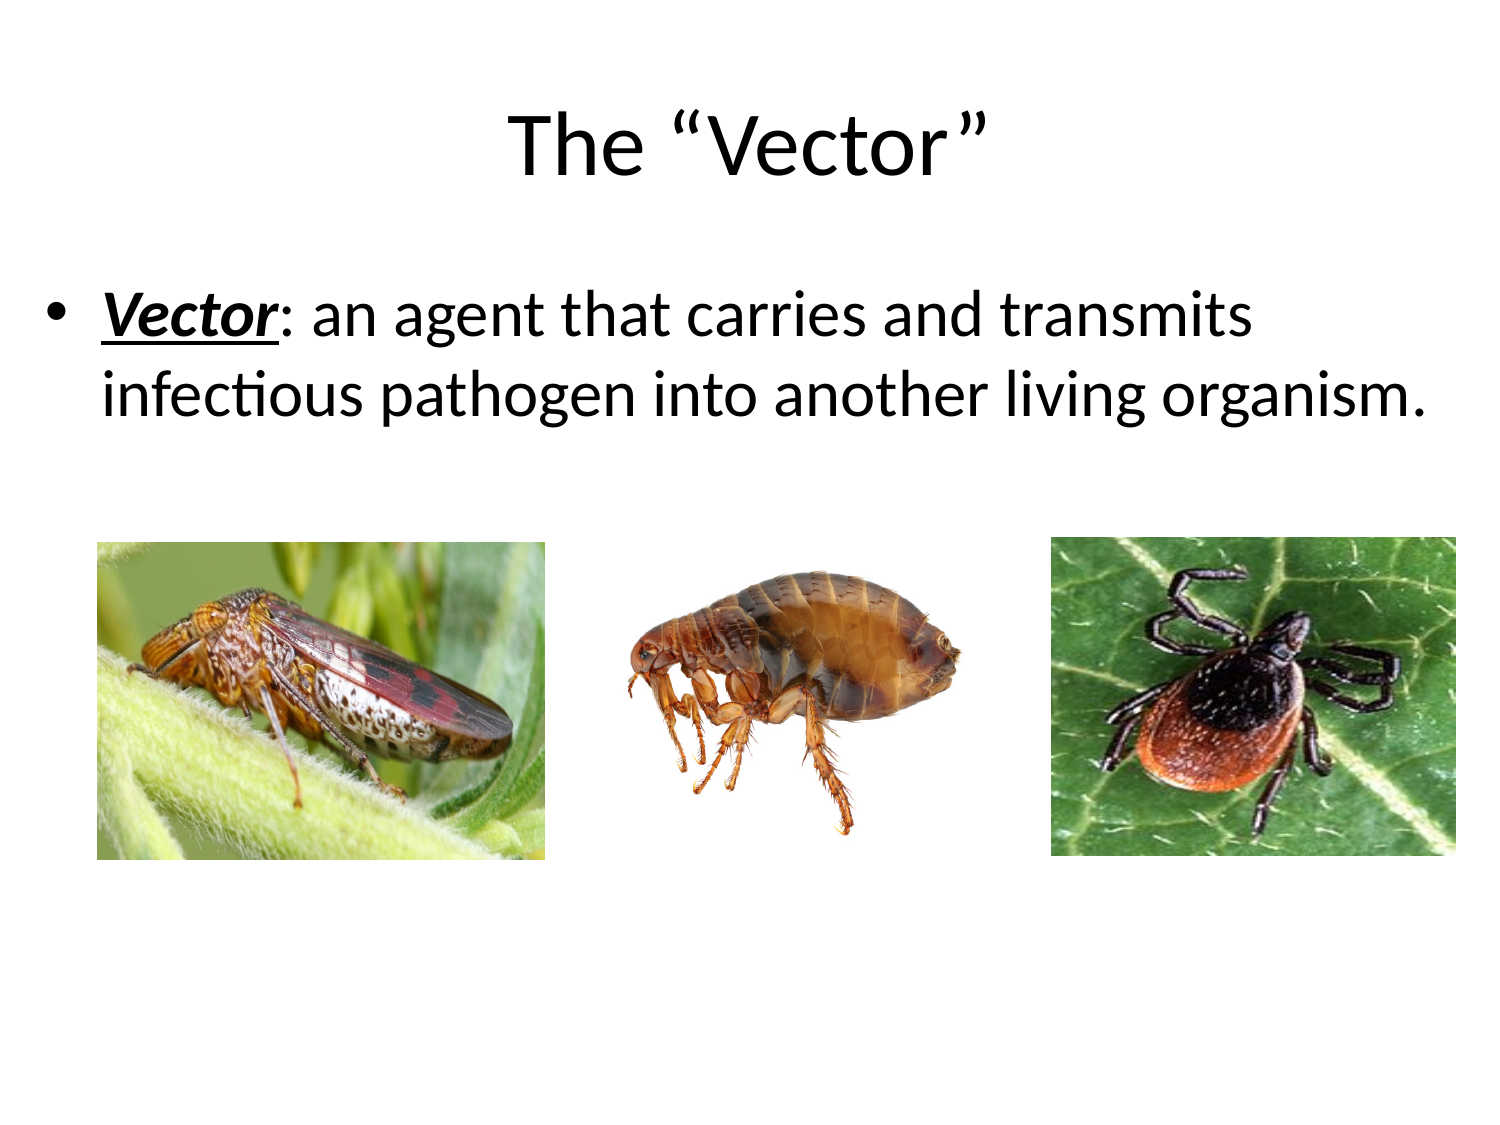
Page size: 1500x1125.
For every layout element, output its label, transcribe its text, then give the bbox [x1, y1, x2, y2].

title The “Vector” [75, 45, 1425, 233]
picture [565, 559, 986, 843]
picture [1051, 537, 1457, 856]
picture [97, 542, 545, 860]
list Vector: an agent that carries and transmits infectious pathogen into another living organism. [29, 262, 1461, 1005]
